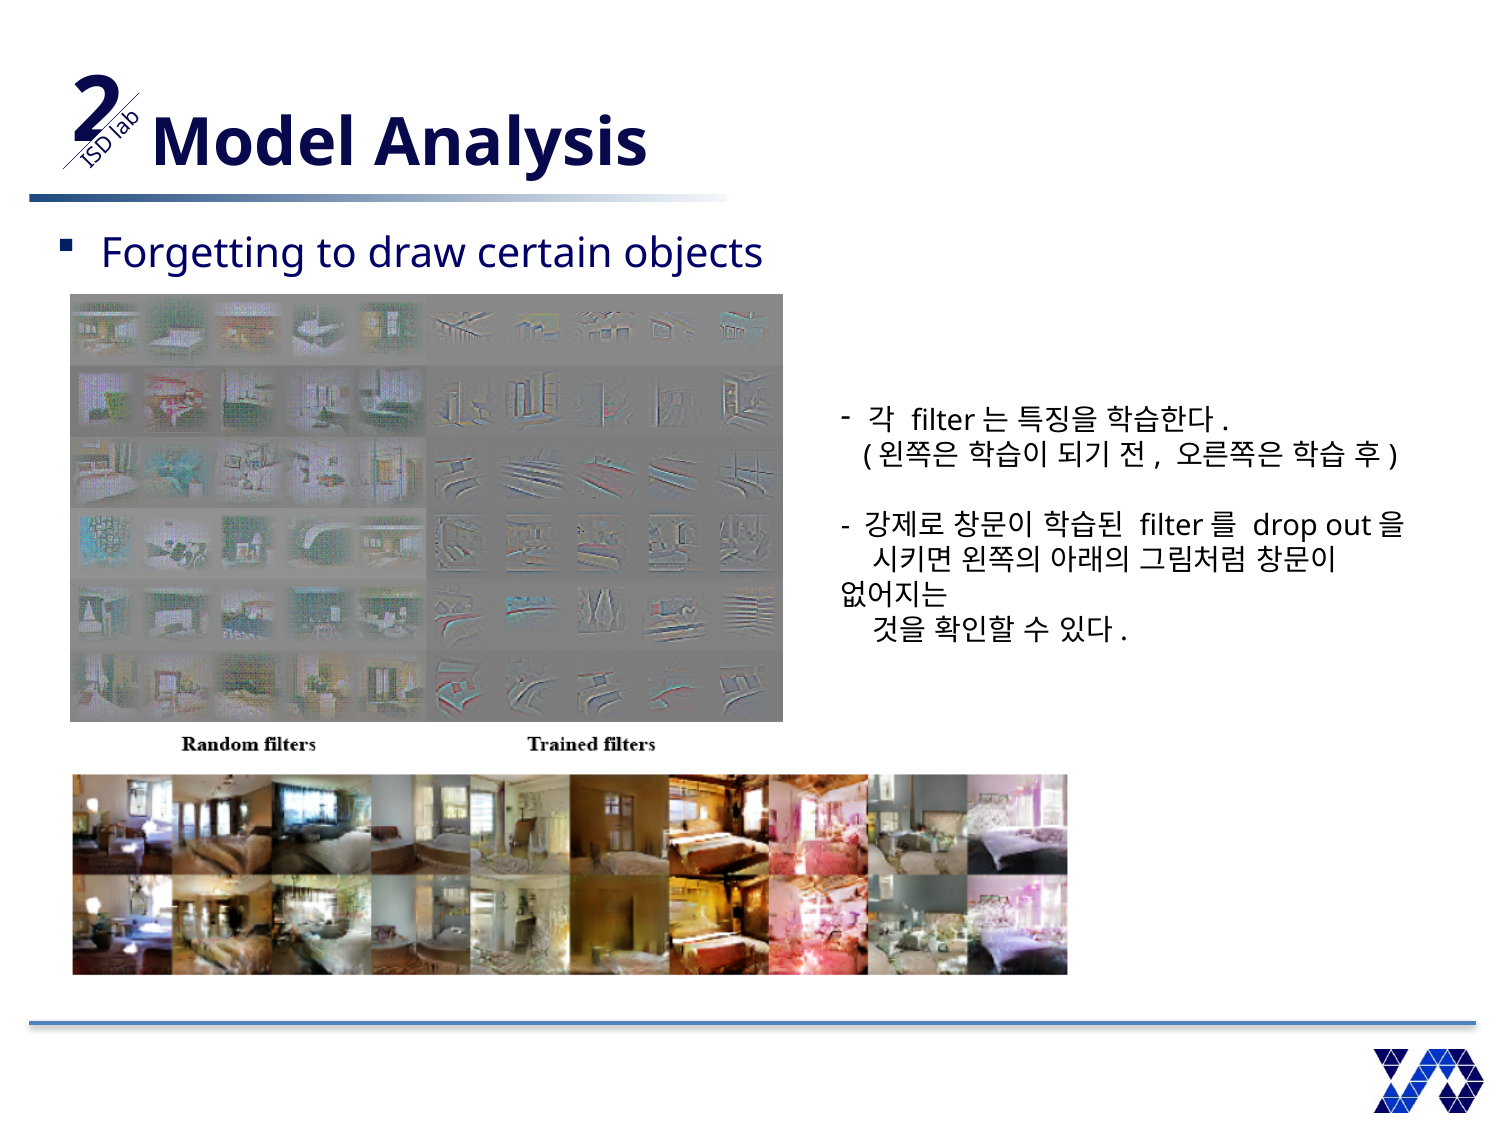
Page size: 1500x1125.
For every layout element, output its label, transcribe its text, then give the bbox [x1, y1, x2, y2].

picture [48, 283, 1090, 987]
title Model Analysis [135, 45, 1425, 233]
text_box 각 filter는 특징을 학습한다. (왼쪽은 학습이 되기 전, 오른쪽은 학습 후) - 강제로 창문이 학습된 filter를 drop out을 시키면 왼쪽의 아래의 그림처럼 창문이 없어지는 것을 확인할 수 있다. [826, 394, 1447, 654]
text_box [56, 42, 162, 170]
picture [1373, 1049, 1484, 1113]
text_box Forgetting to draw certain objects [41, 213, 779, 283]
